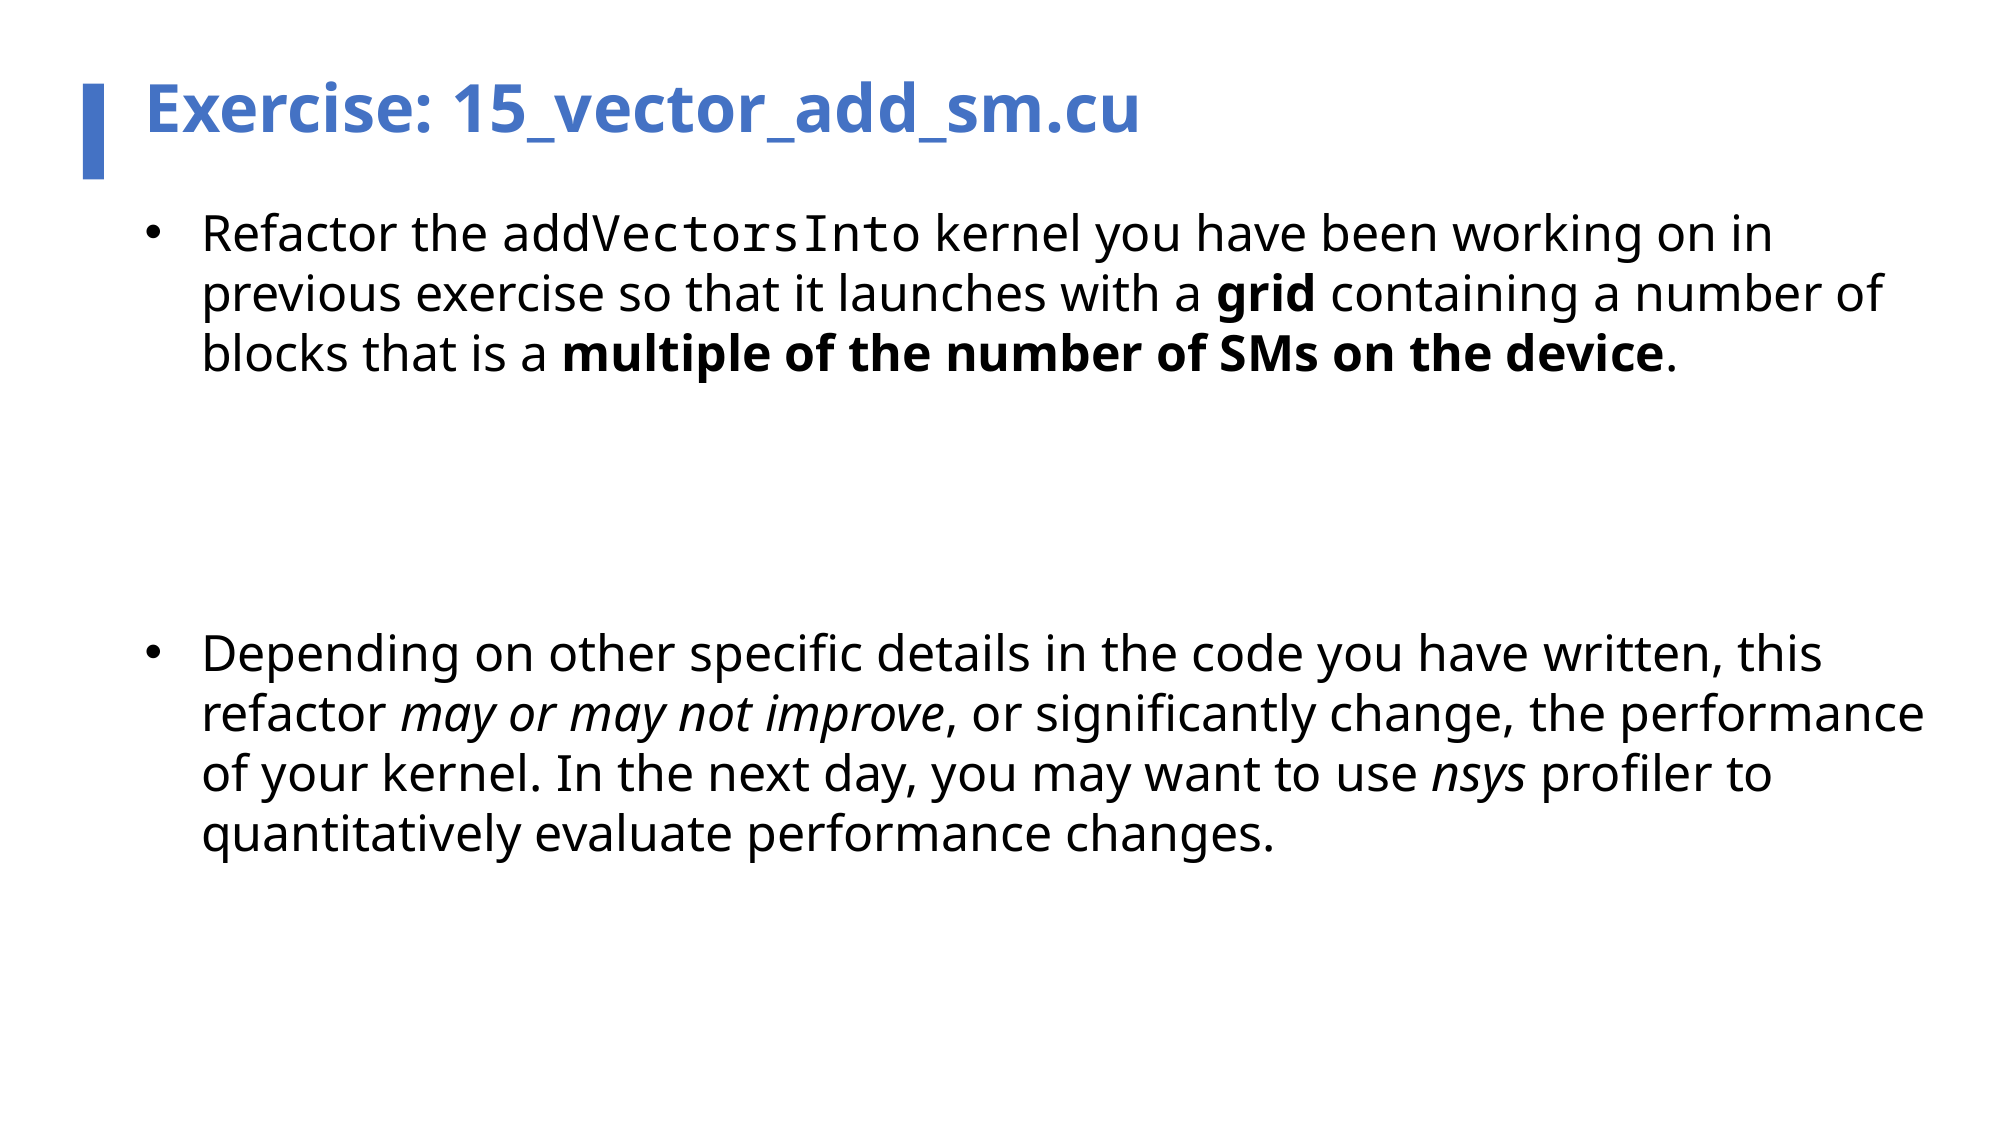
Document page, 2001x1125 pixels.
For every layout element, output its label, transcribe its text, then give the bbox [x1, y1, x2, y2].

text_box [82, 82, 105, 180]
text_box Refactor the addVectorsInto kernel you have been working on in previous exercise so that it launches with a grid containing a number of blocks that is a multiple of the number of SMs on the device. Depending on other specific details in the code you have written, this refactor may or may not improve, or significantly change, the performance of your kernel. In the next day, you may want to use nsys profiler to quantitatively evaluate performance changes. [129, 194, 1973, 870]
text_box Exercise: 15_vector_add_sm.cu [129, 58, 1871, 154]
